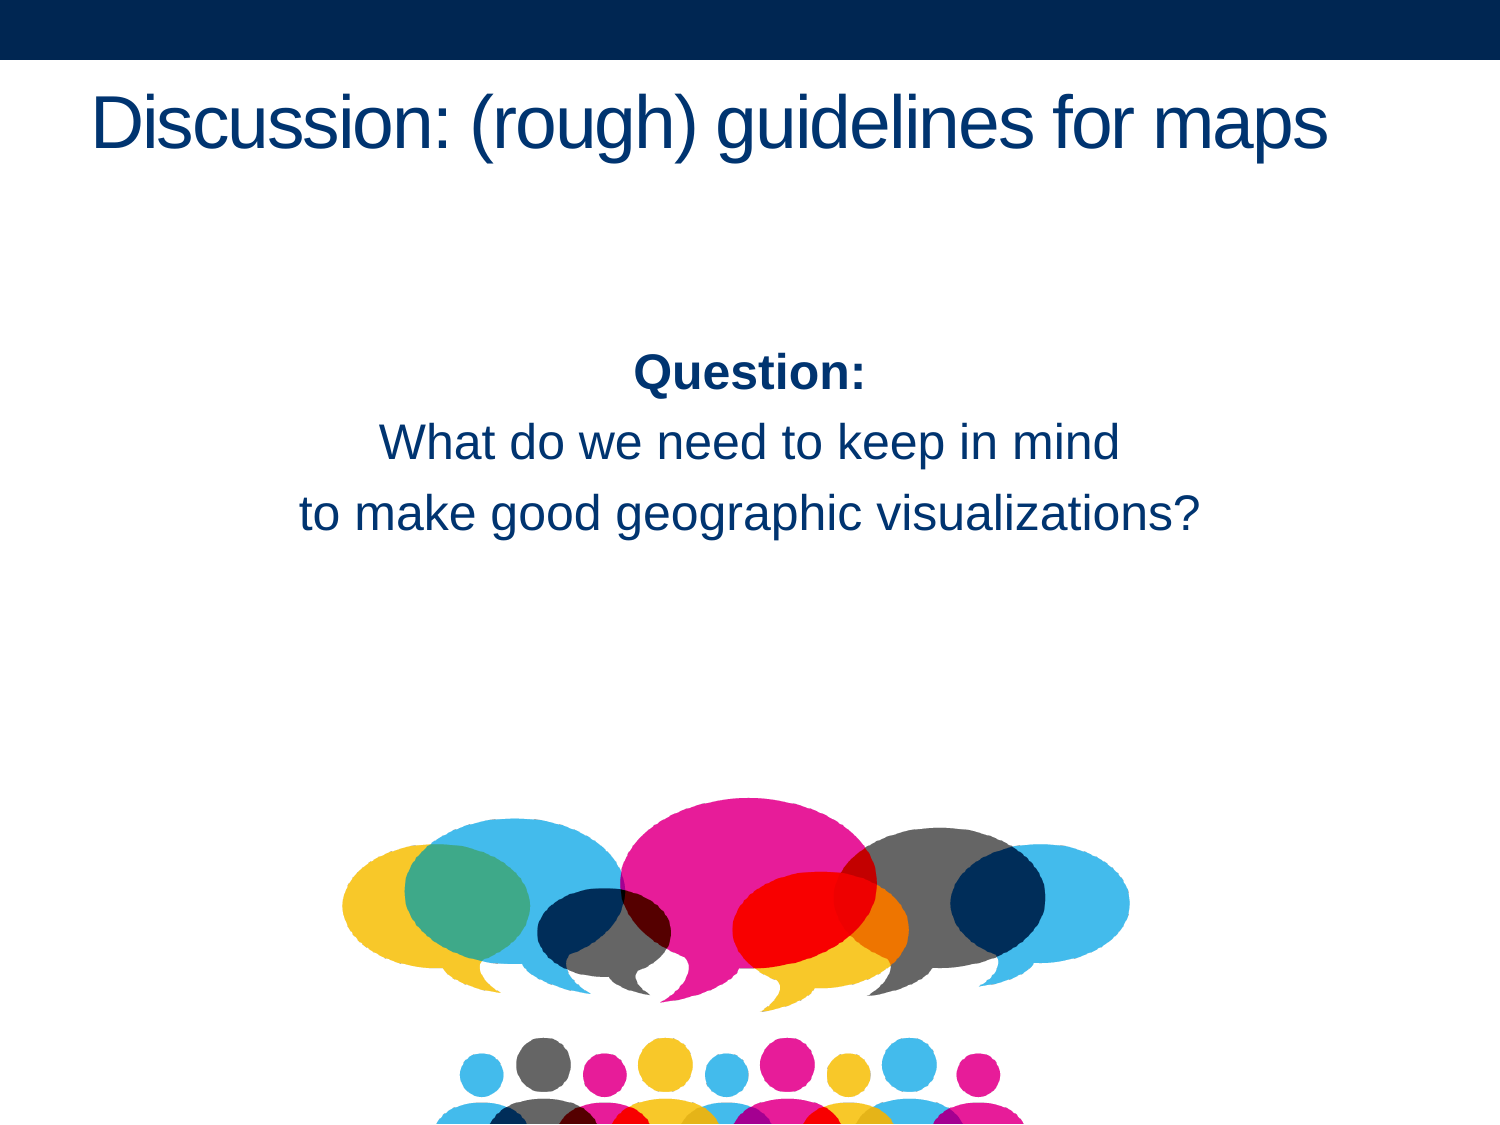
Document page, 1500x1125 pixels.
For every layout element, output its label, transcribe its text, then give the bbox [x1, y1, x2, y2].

list Question: What do we need to keep in mind to make good geographic visualizations? [75, 262, 1425, 1063]
picture [325, 787, 1151, 1124]
title Discussion: (rough) guidelines for maps [75, 37, 1425, 200]
